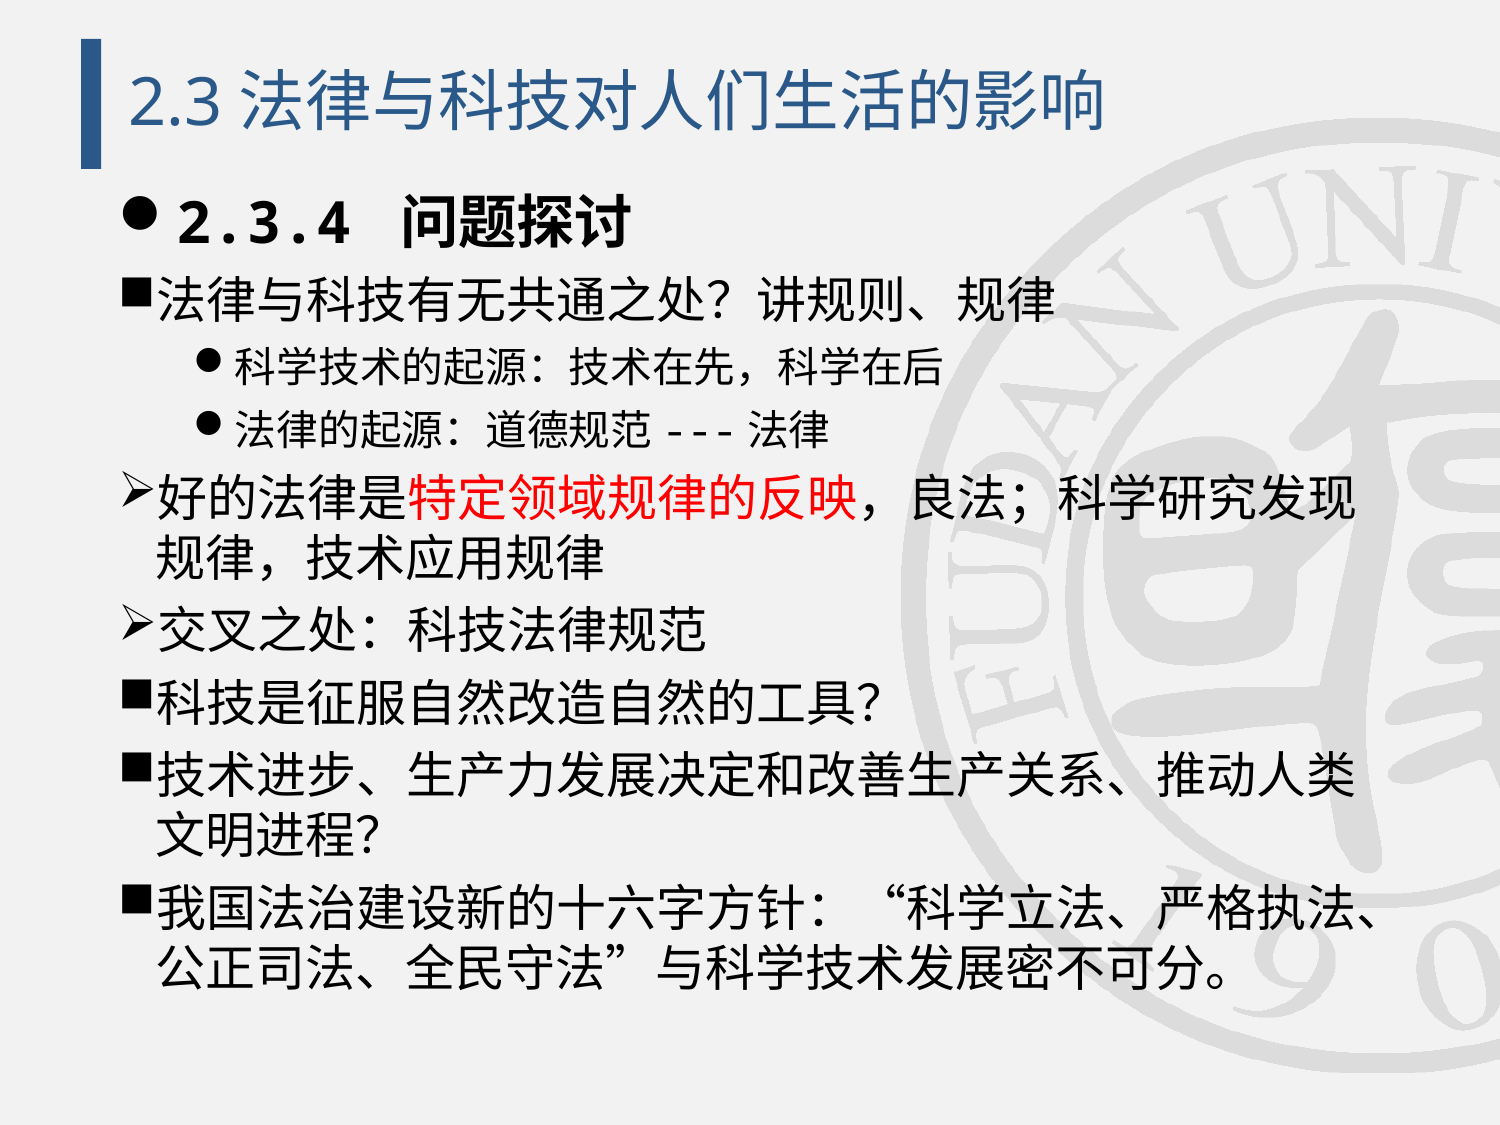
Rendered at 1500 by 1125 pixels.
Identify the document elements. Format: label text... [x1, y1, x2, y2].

list 2.3.4 问题探讨 法律与科技有无共通之处？讲规则、规律 科学技术的起源：技术在先，科学在后 法律的起源：道德规范---法律 好的法律是特定领域规律的反映，良法；科学研究发现规律，技术应用规律 交叉之处：科技法律规范 科技是征服自然改造自然的工具？ 技术进步、生产力发展决定和改善生产关系、推动人类文明进程？ 我国法治建设新的十六字方针：“科学立法、严格执法、公正司法、全民守法”与科学技术发展密不可分。 [103, 185, 1397, 1014]
title 2.3法律与科技对人们生活的影响 [113, 49, 1387, 159]
